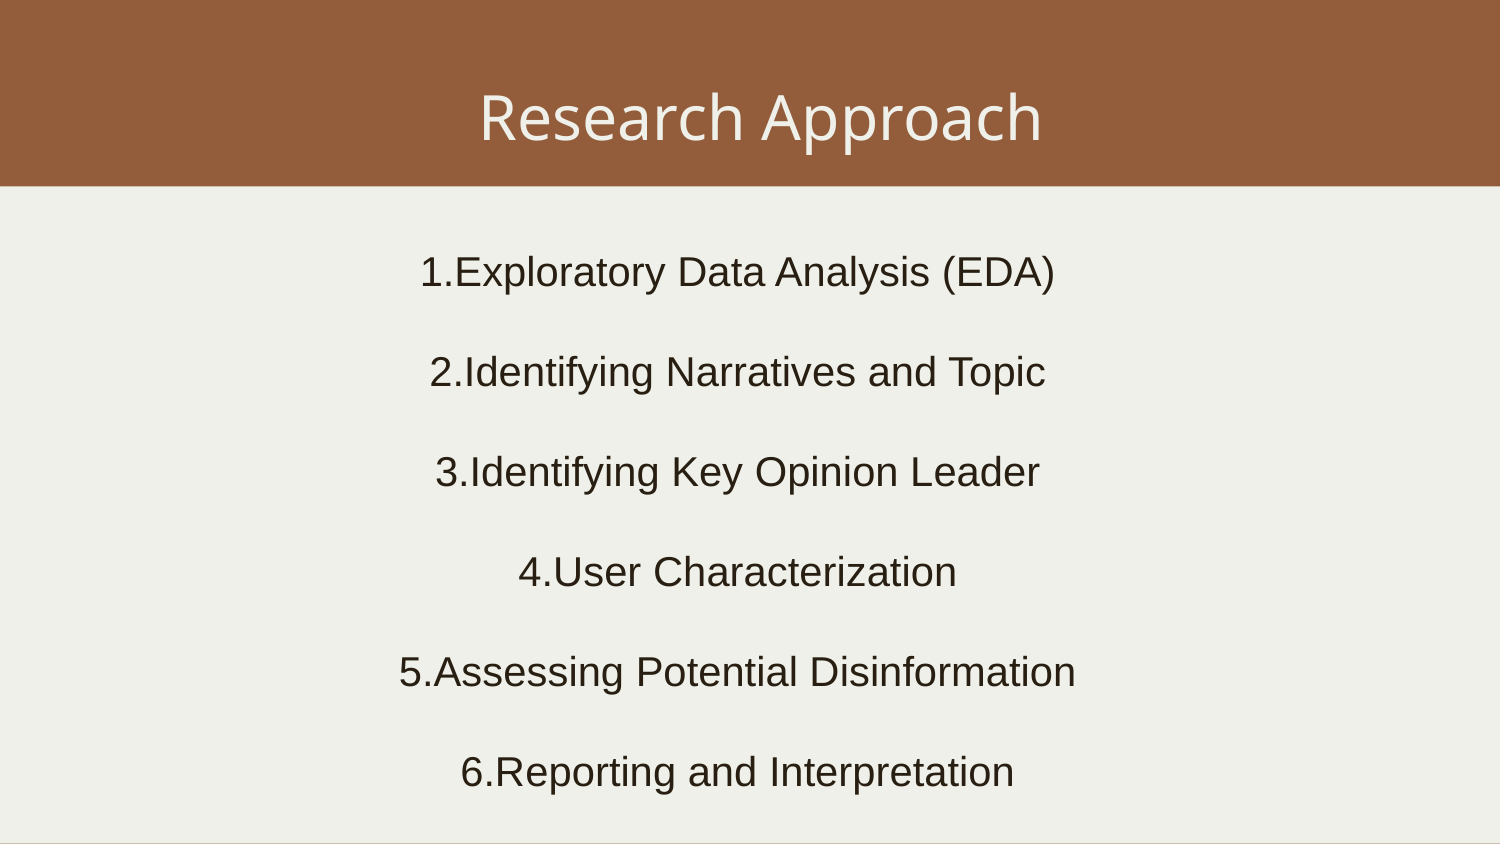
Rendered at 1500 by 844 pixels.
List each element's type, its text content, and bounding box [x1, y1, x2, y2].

text_box 1.Exploratory Data Analysis (EDA) 2.Identifying Narratives and Topic 3.Identifying Key Opinion Leader 4.User Characterization 5.Assessing Potential Disinformation 6.Reporting and Interpretation [123, 229, 1353, 810]
title Research Approach [123, 75, 1401, 154]
